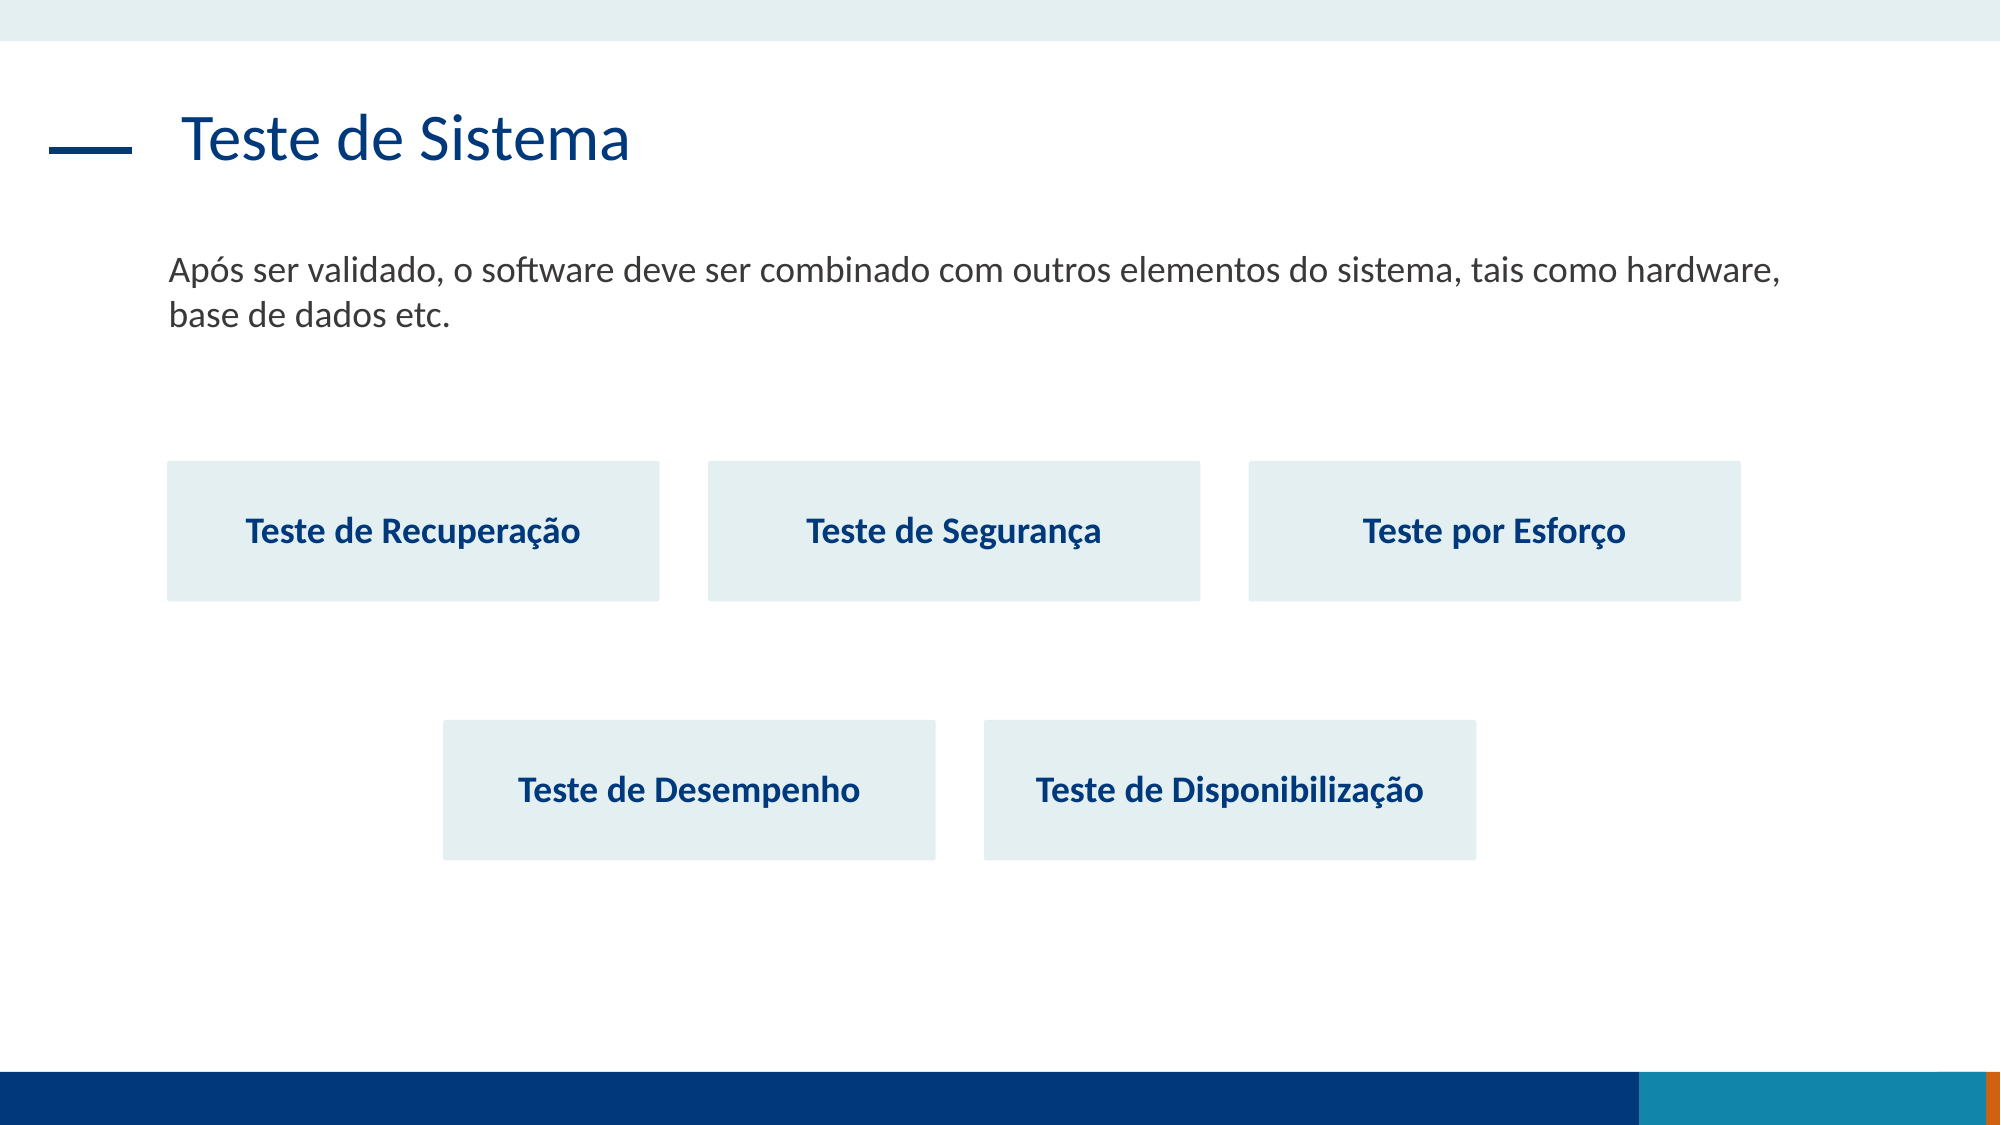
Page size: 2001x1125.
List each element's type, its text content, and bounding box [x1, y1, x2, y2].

text_box Teste de Recuperação [189, 498, 638, 559]
text_box [982, 718, 1478, 862]
text_box [166, 459, 661, 603]
text_box [1247, 459, 1743, 603]
text_box Teste de Disponibilização [1006, 757, 1454, 818]
text_box Teste de Segurança [730, 498, 1178, 559]
text_box Teste por Esforço [1271, 498, 1719, 559]
text_box Após ser validado, o software deve ser combinado com outros elementos do sistema, tais como hardware, base de dados etc. [153, 237, 1833, 342]
text_box [442, 718, 937, 862]
list Teste de Sistema [167, 95, 1833, 237]
text_box [706, 459, 1202, 603]
text_box Teste de Desempenho [465, 757, 914, 818]
